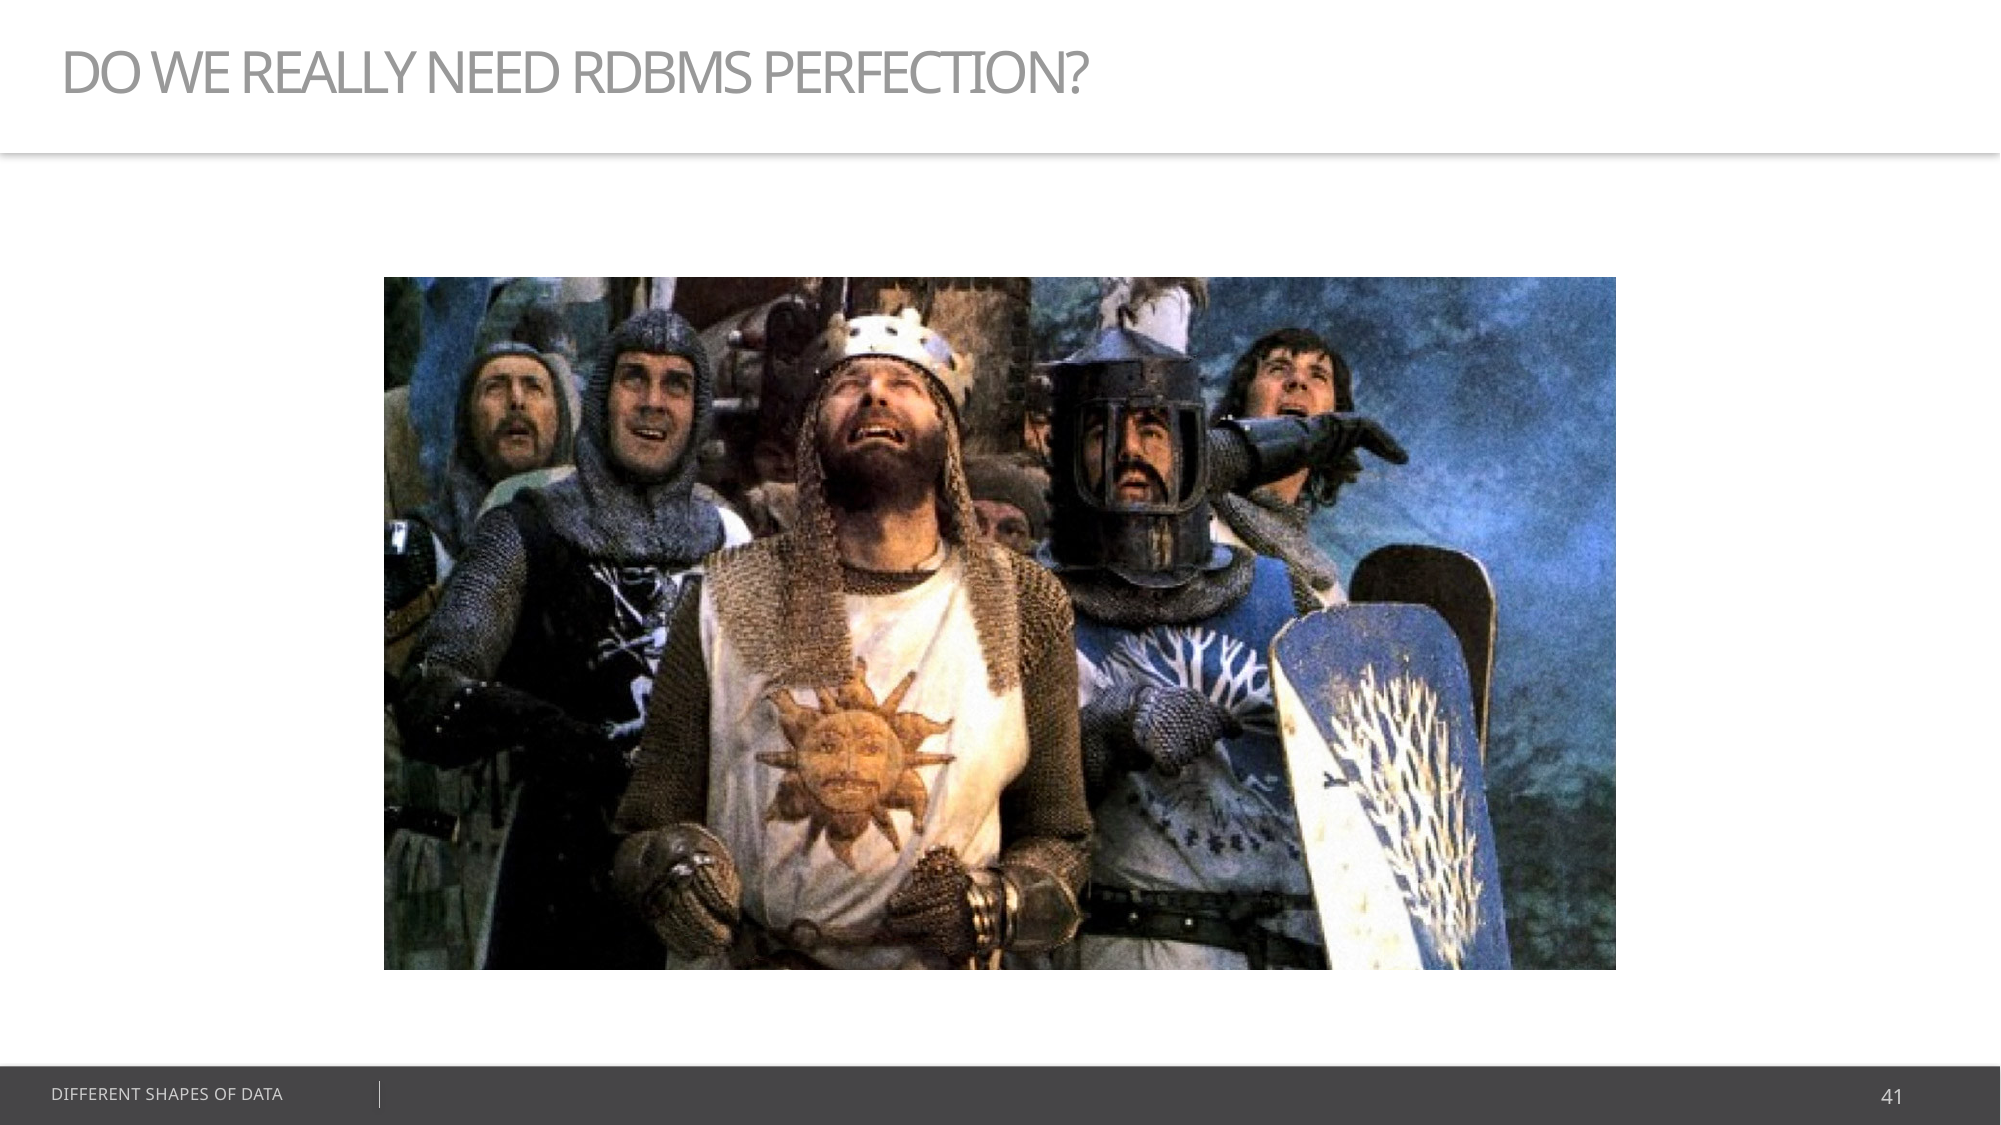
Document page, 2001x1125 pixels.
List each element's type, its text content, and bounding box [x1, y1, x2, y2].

list DO WE REALLY NEED RDBMS PERFECTION? [0, 0, 2000, 153]
picture [383, 276, 1617, 971]
